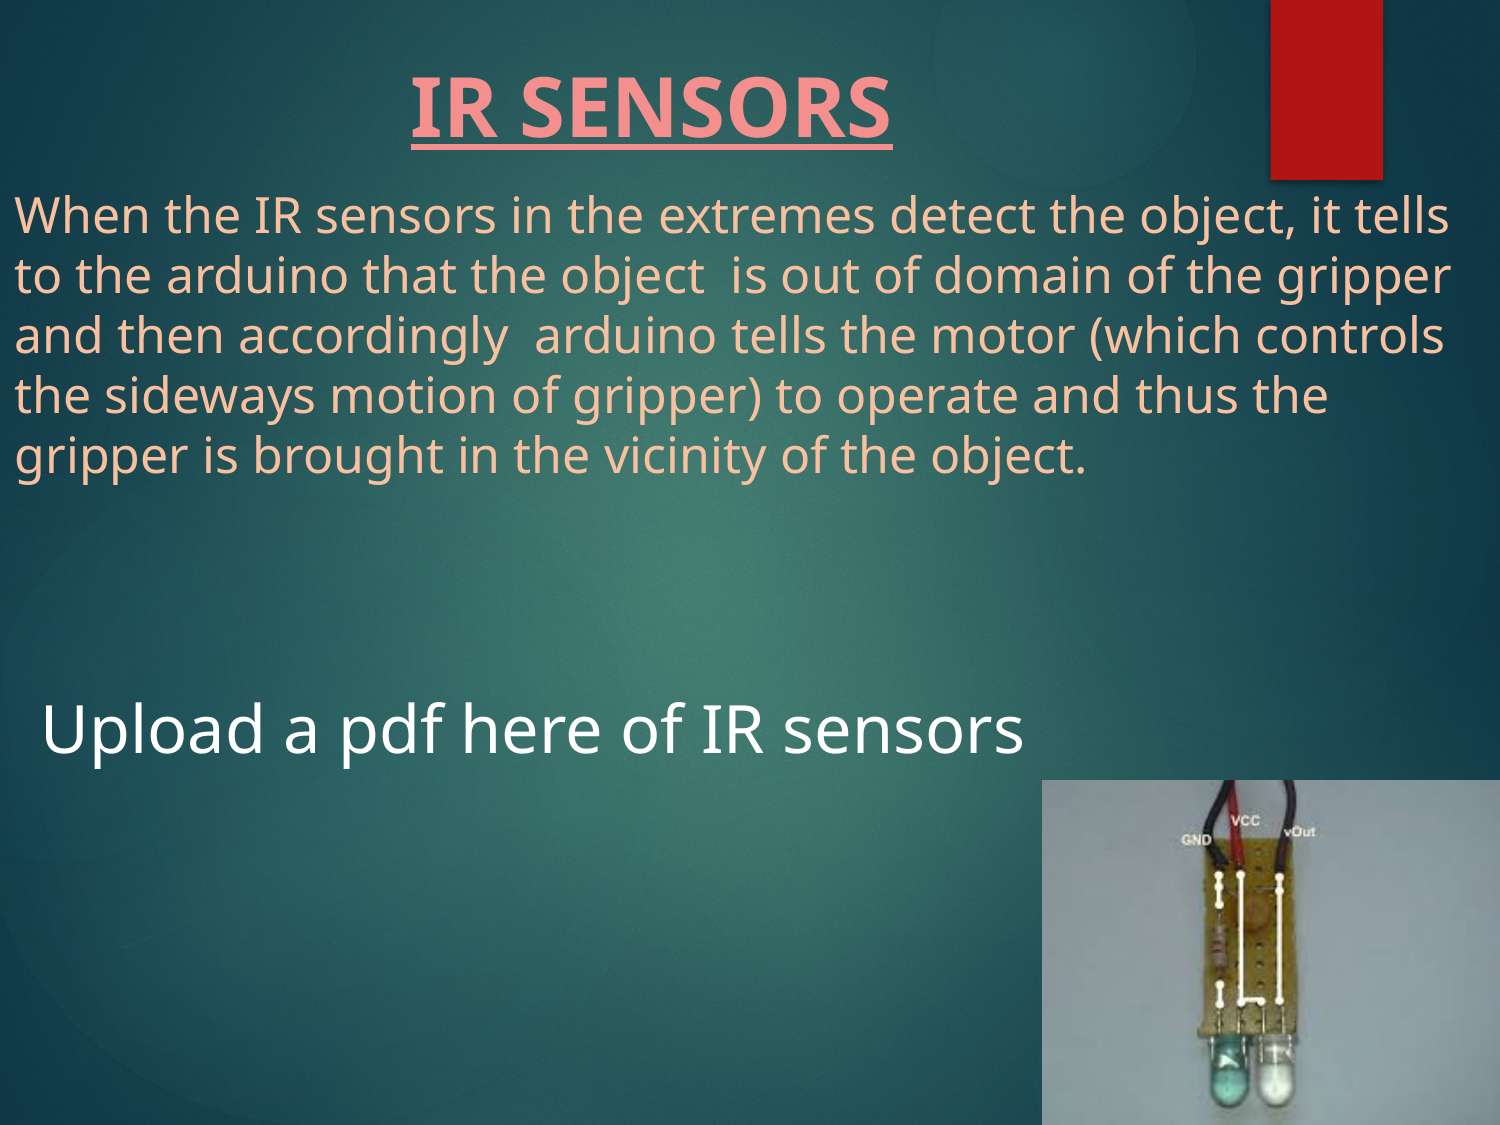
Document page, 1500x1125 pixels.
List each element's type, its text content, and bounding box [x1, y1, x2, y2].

text_box Upload a pdf here of IR sensors [25, 679, 1076, 775]
text_box When the IR sensors in the extremes detect the object, it tells to the arduino that the object is out of domain of the gripper and then accordingly arduino tells the motor (which controls the sideways motion of gripper) to operate and thus the gripper is brought in the vicinity of the object. [0, 175, 1500, 626]
text_box IR SENSORS [395, 46, 908, 162]
picture [1042, 780, 1500, 1125]
